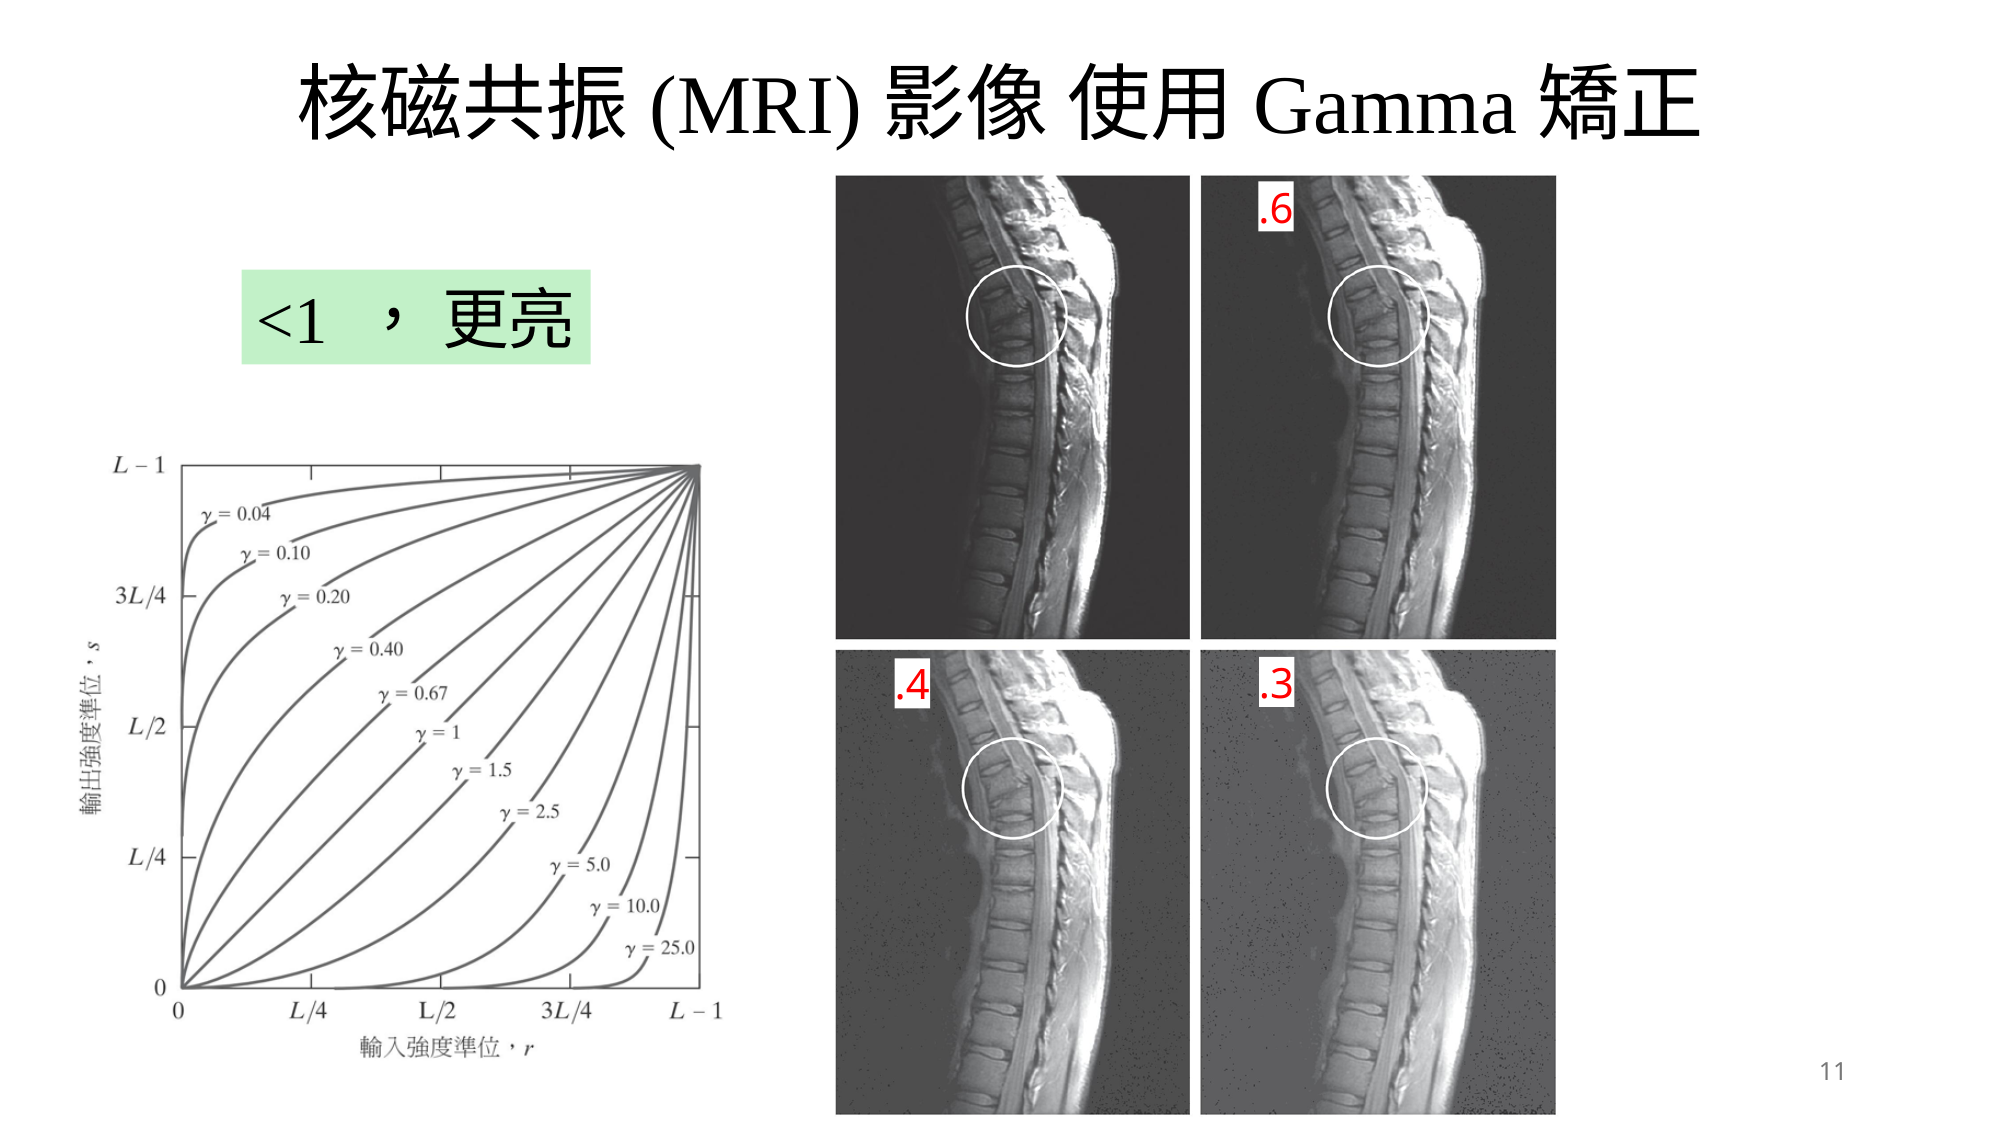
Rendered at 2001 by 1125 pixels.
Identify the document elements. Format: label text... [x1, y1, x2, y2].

text_box 核磁共振(MRI)影像 使用Gamma矯正 [0, 42, 2000, 158]
slide_number 11 [1580, 1042, 1863, 1103]
picture [817, 165, 1580, 1125]
picture [69, 443, 740, 1071]
